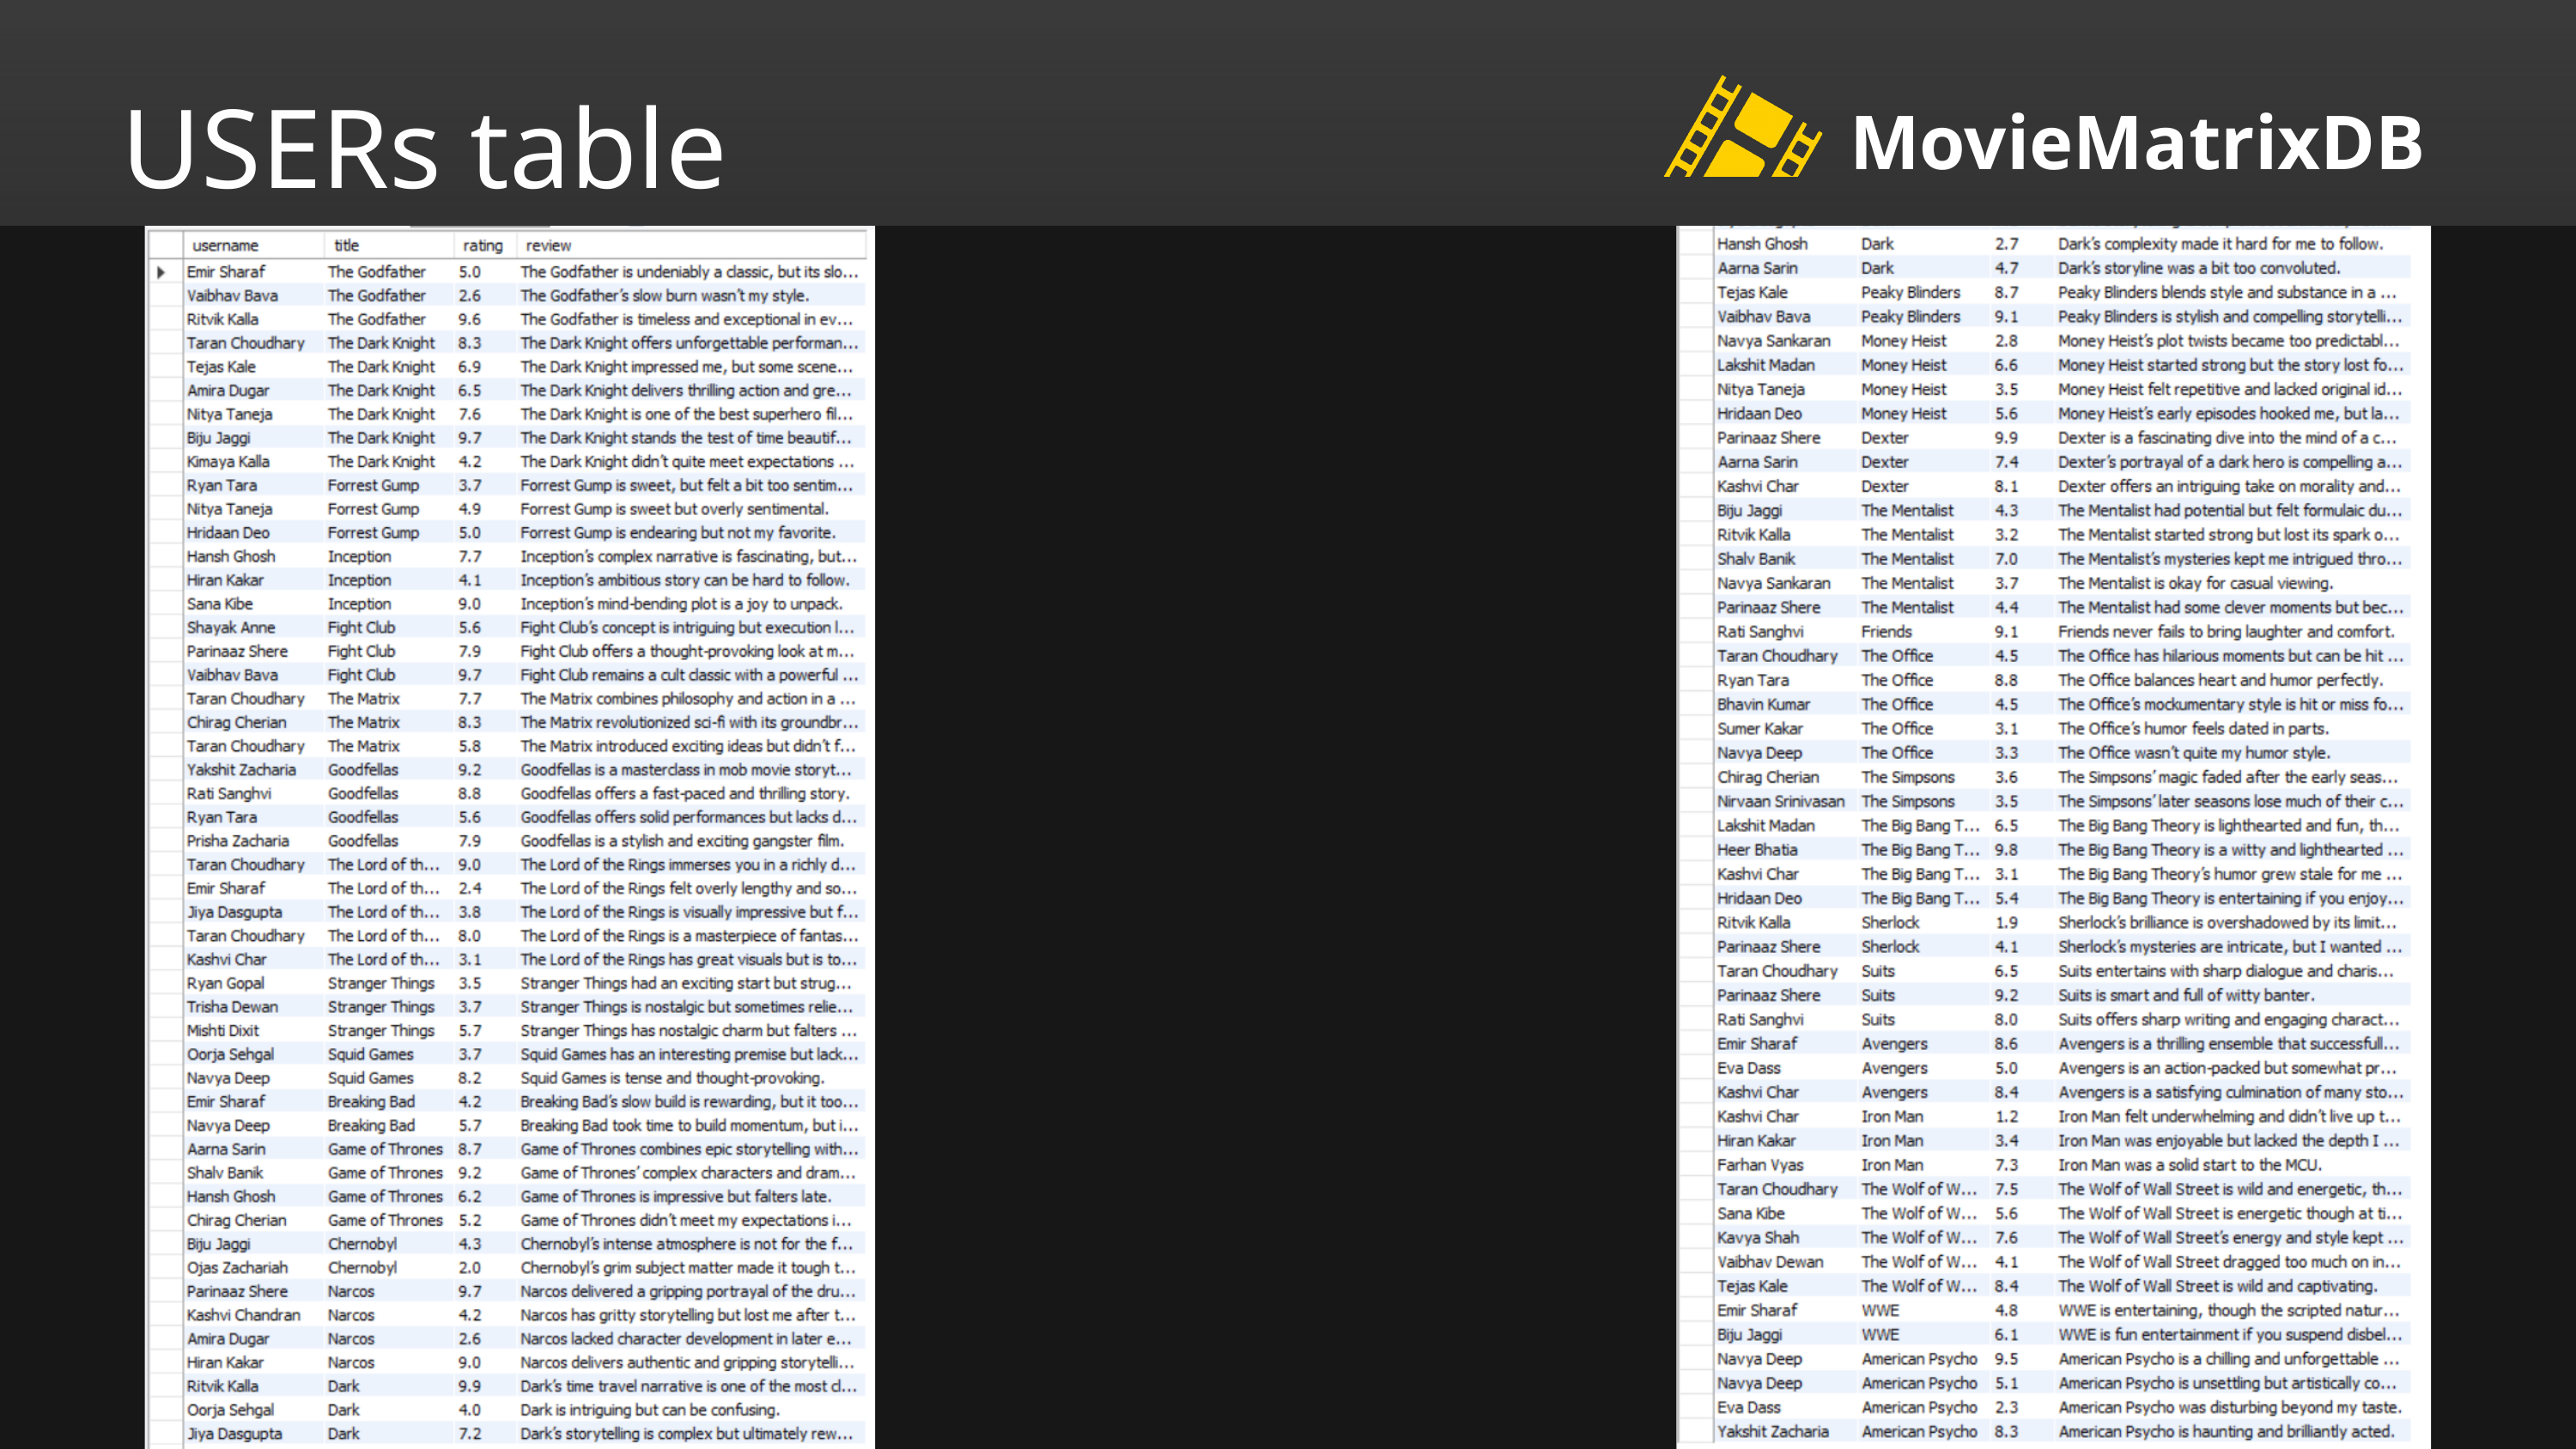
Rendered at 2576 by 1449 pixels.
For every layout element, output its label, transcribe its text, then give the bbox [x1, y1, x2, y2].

text_box USERs table [121, 58, 849, 211]
text_box [1676, 226, 2432, 1449]
text_box [144, 226, 876, 1449]
text_box [0, 0, 2576, 226]
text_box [1663, 75, 2524, 177]
